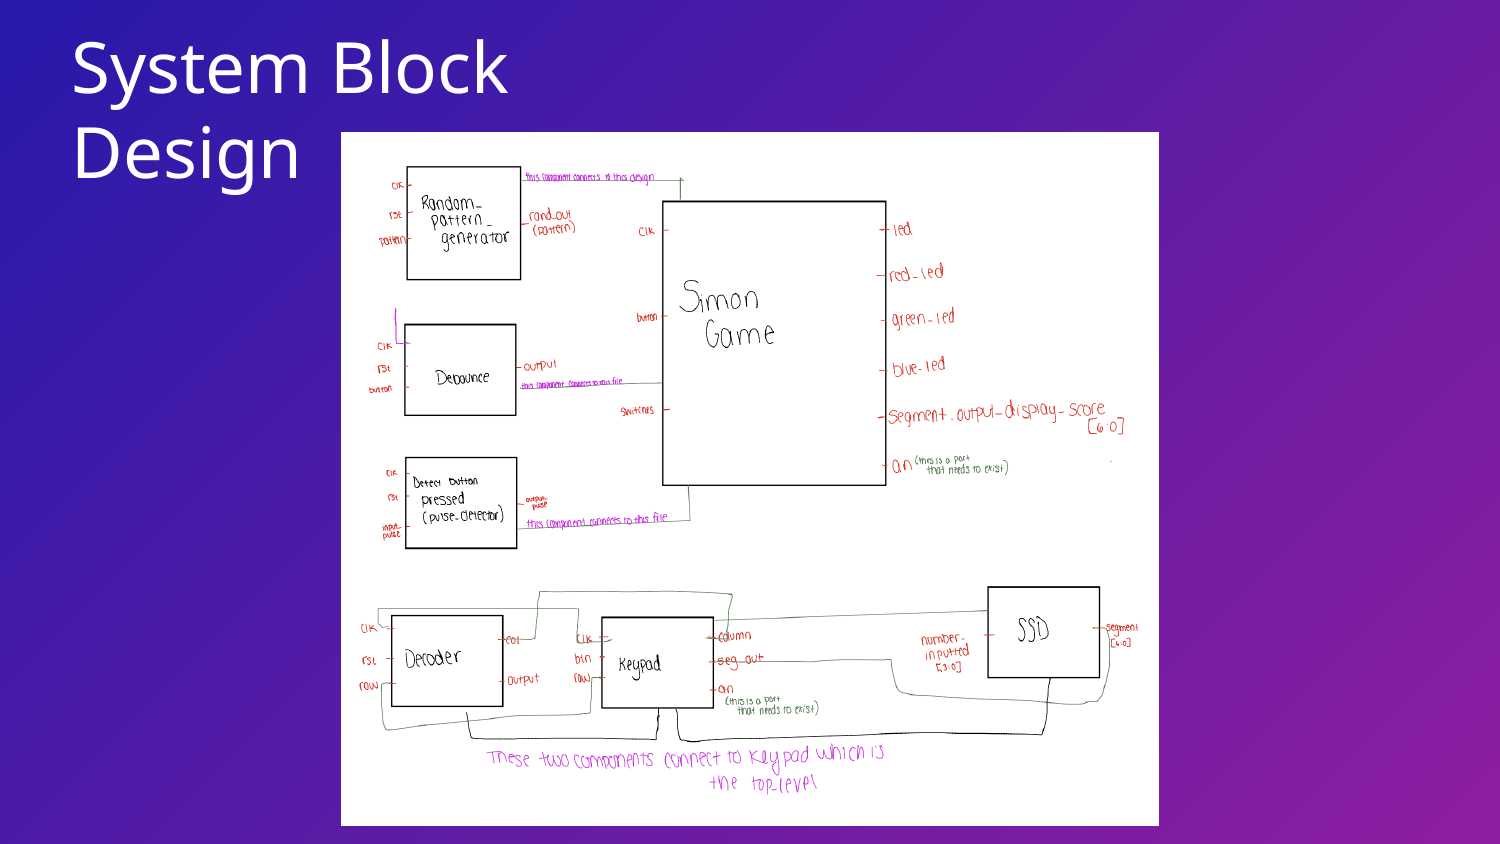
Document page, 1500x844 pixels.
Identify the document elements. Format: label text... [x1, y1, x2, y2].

title System Block Design [71, 23, 634, 117]
picture [341, 132, 1159, 826]
